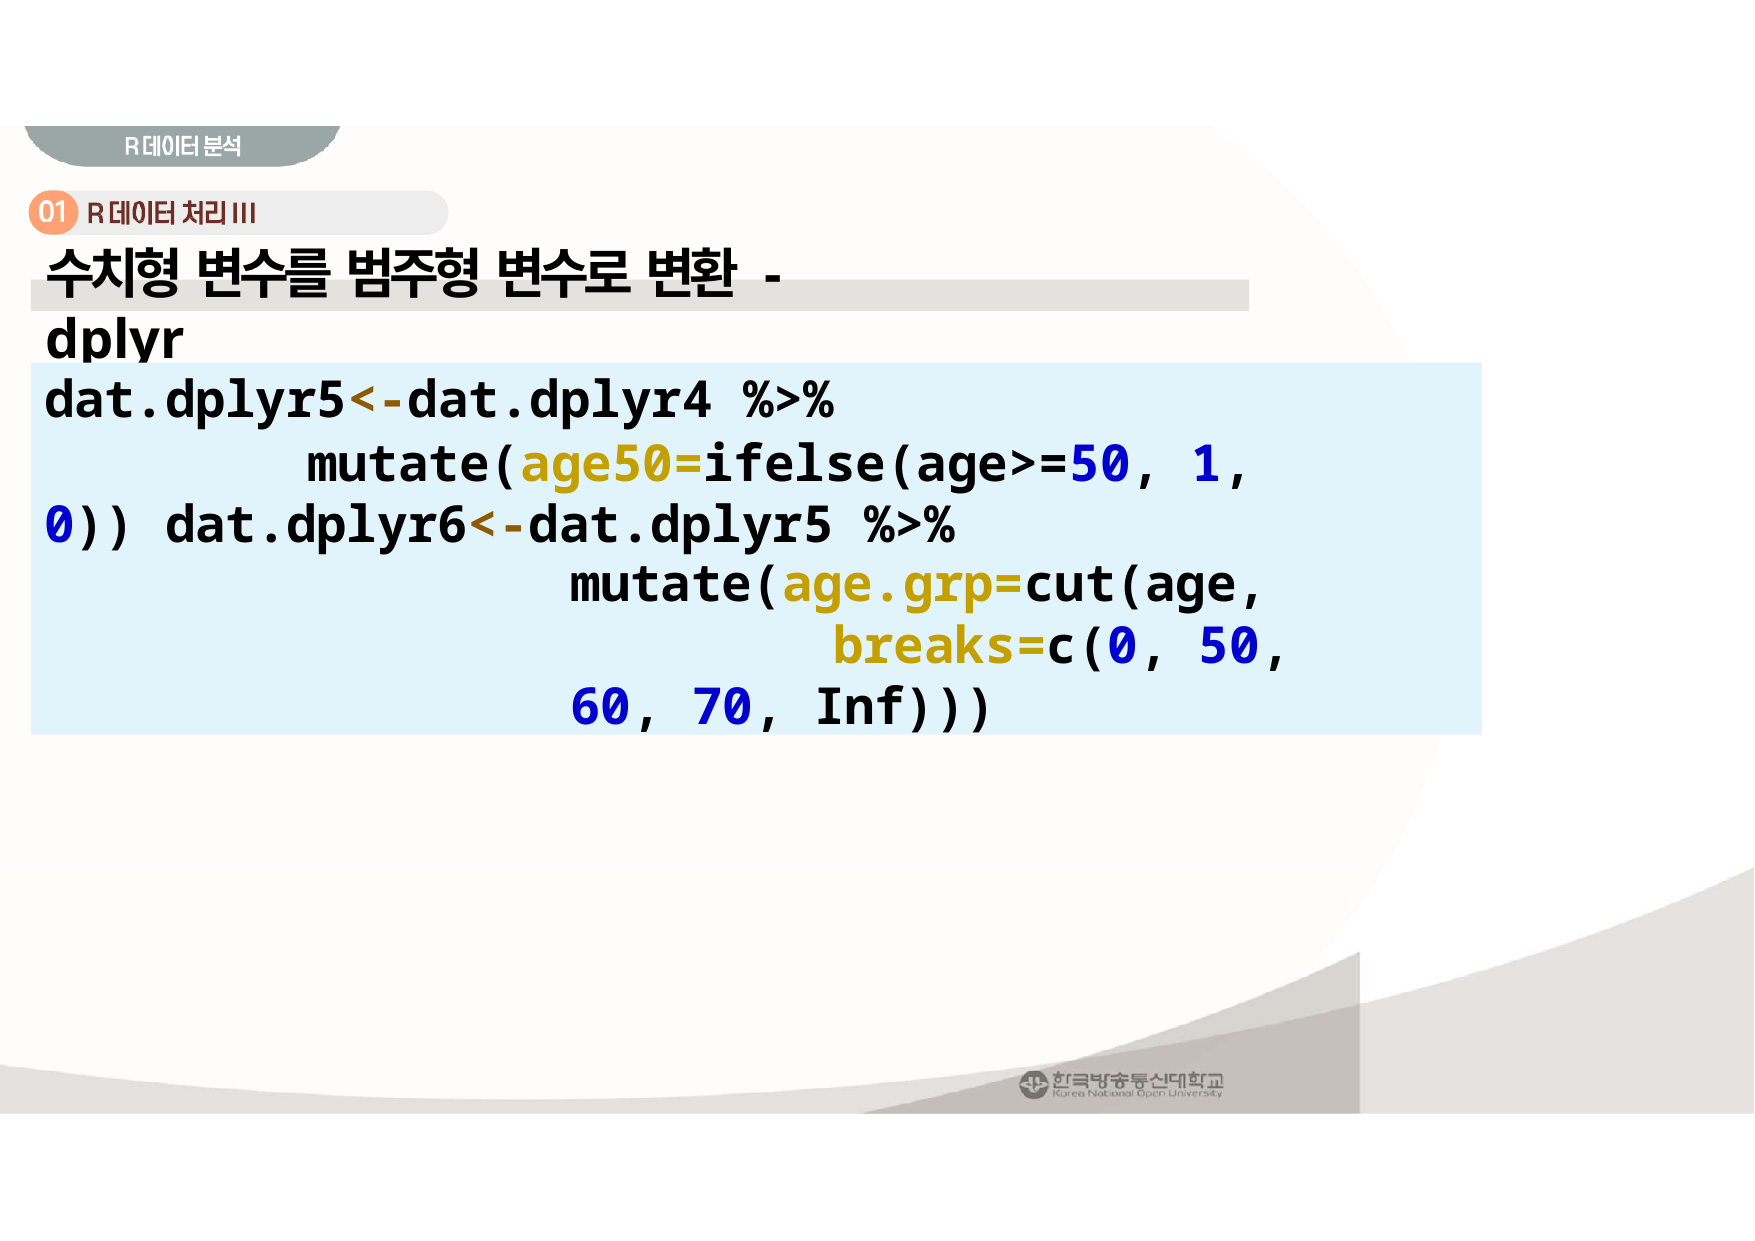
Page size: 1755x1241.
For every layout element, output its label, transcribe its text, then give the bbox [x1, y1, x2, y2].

text_box dat.dplyr5<-dat.dplyr4 %>% mutate(age50=ifelse(age>=50, 1, 0)) dat.dplyr6<-dat.dplyr5 %>% mutate(age.grp=cut(age, breaks=c(0, 50, 60, 70, Inf))) [31, 362, 1482, 735]
picture [0, 126, 1754, 1114]
title 수치형 변수를 범주형 변수로 변환 - dplyr [43, 236, 941, 362]
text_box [28, 189, 450, 236]
